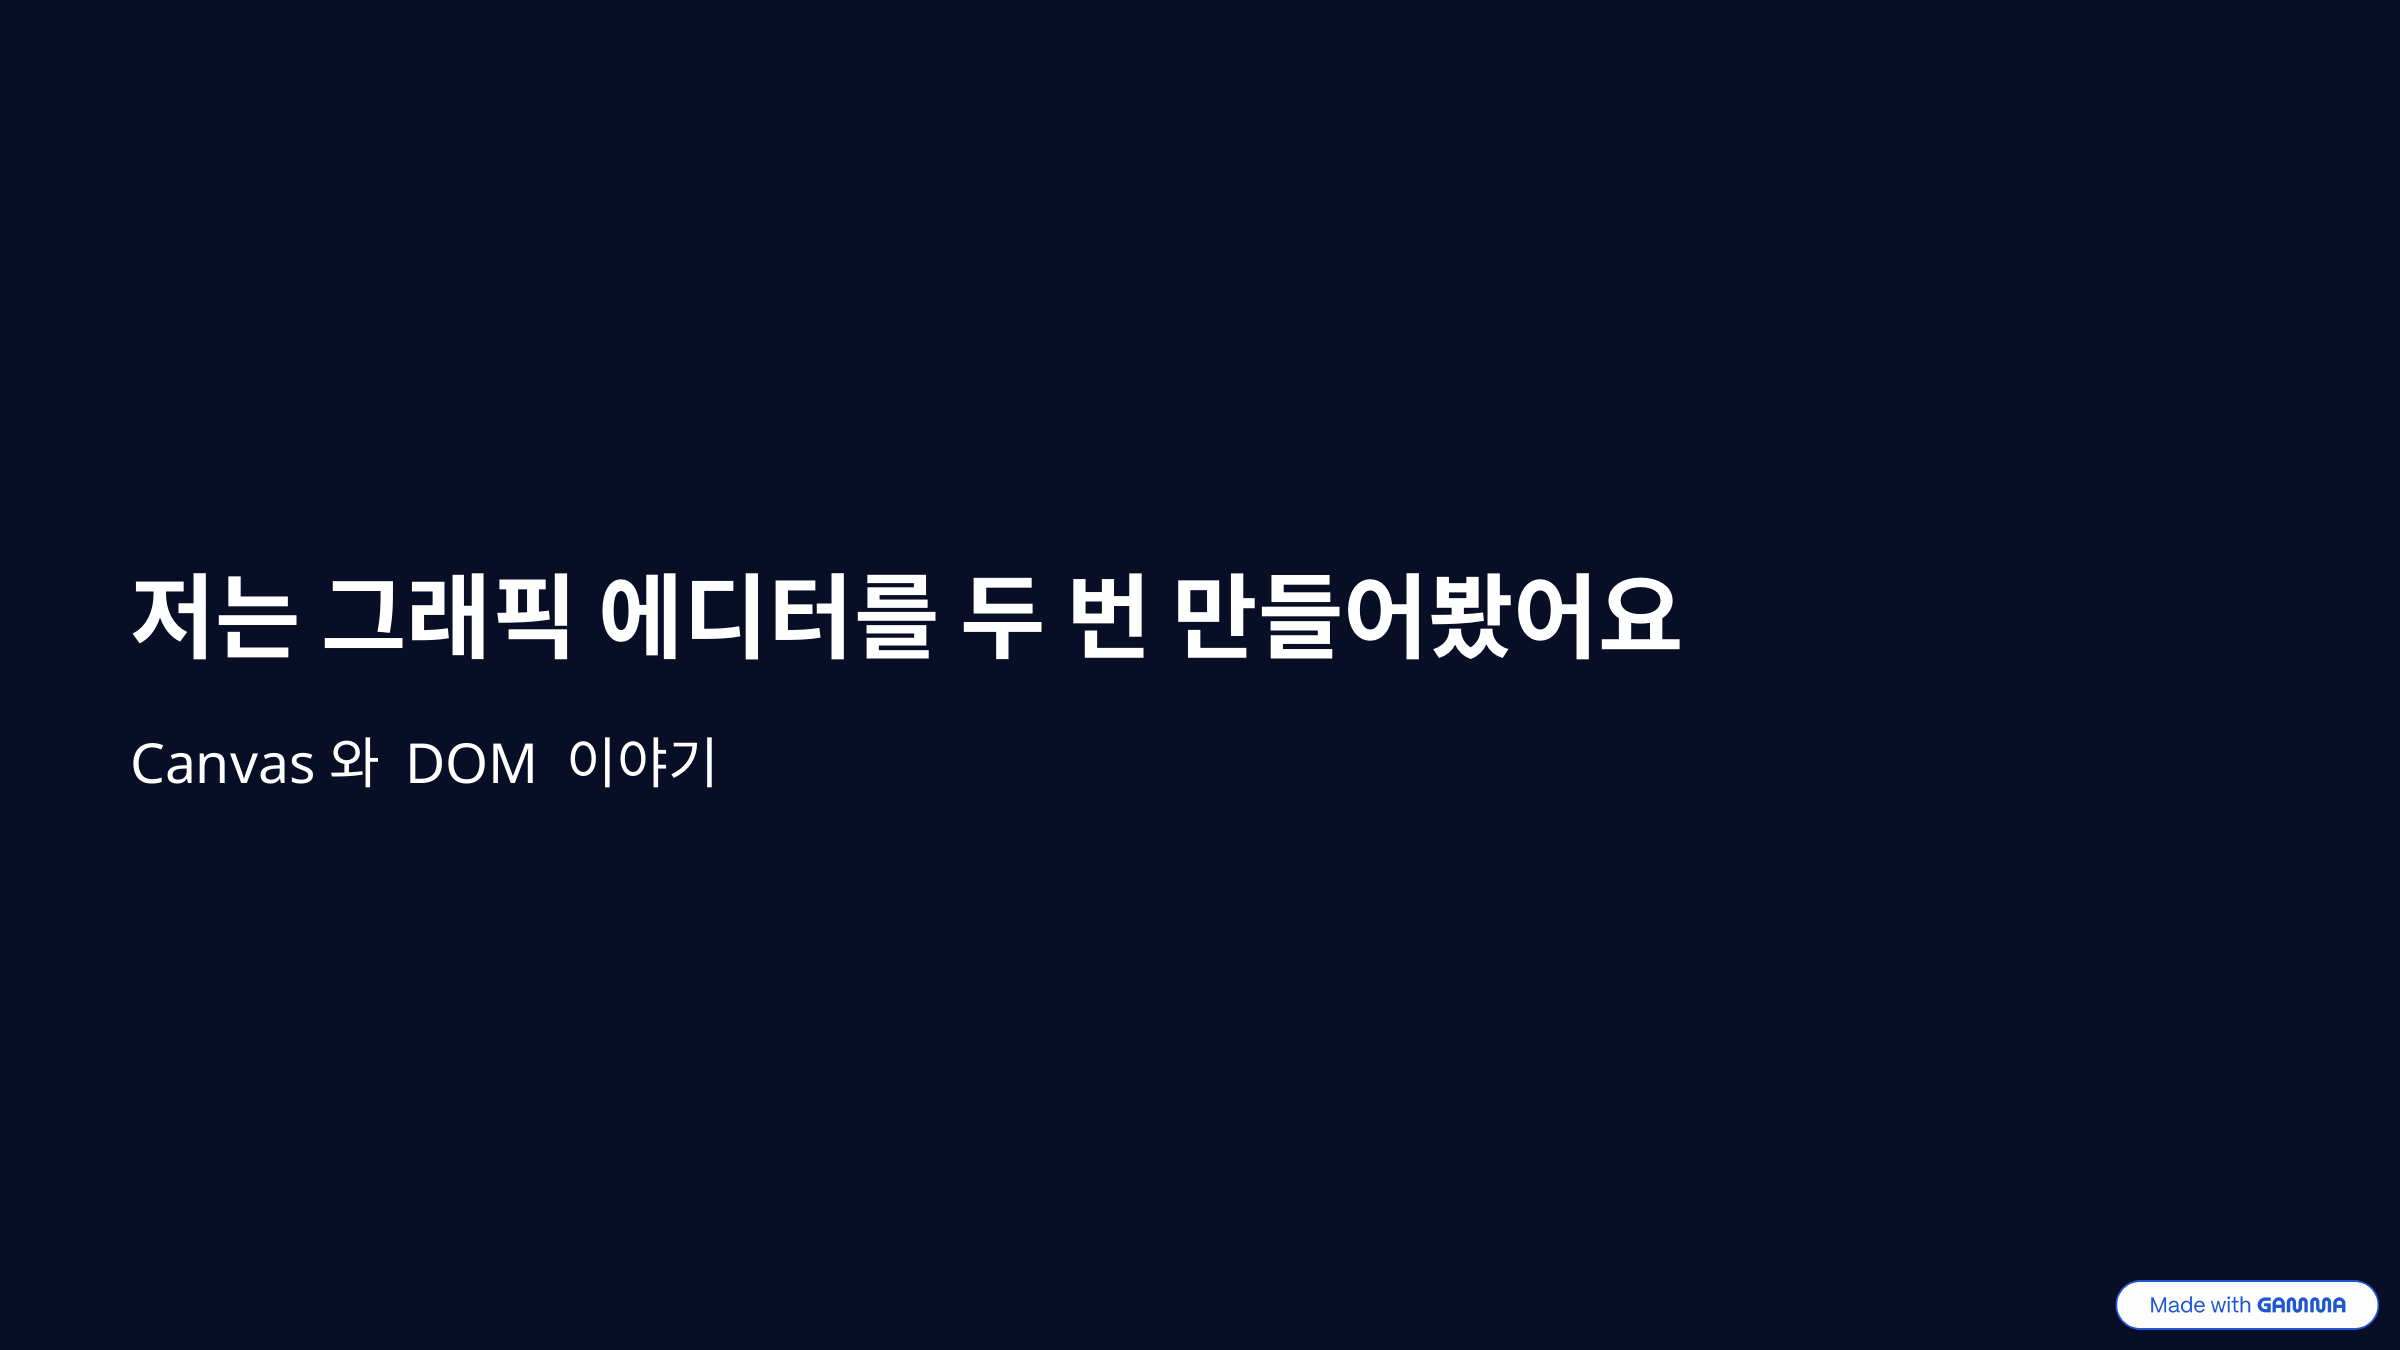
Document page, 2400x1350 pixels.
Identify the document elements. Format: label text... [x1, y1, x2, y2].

text_box 저는 그래픽 에디터를 두 번 만들어봤어요 [130, 554, 1683, 671]
picture [2106, 1271, 2389, 1339]
text_box Canvas와 DOM 이야기 [130, 726, 693, 796]
